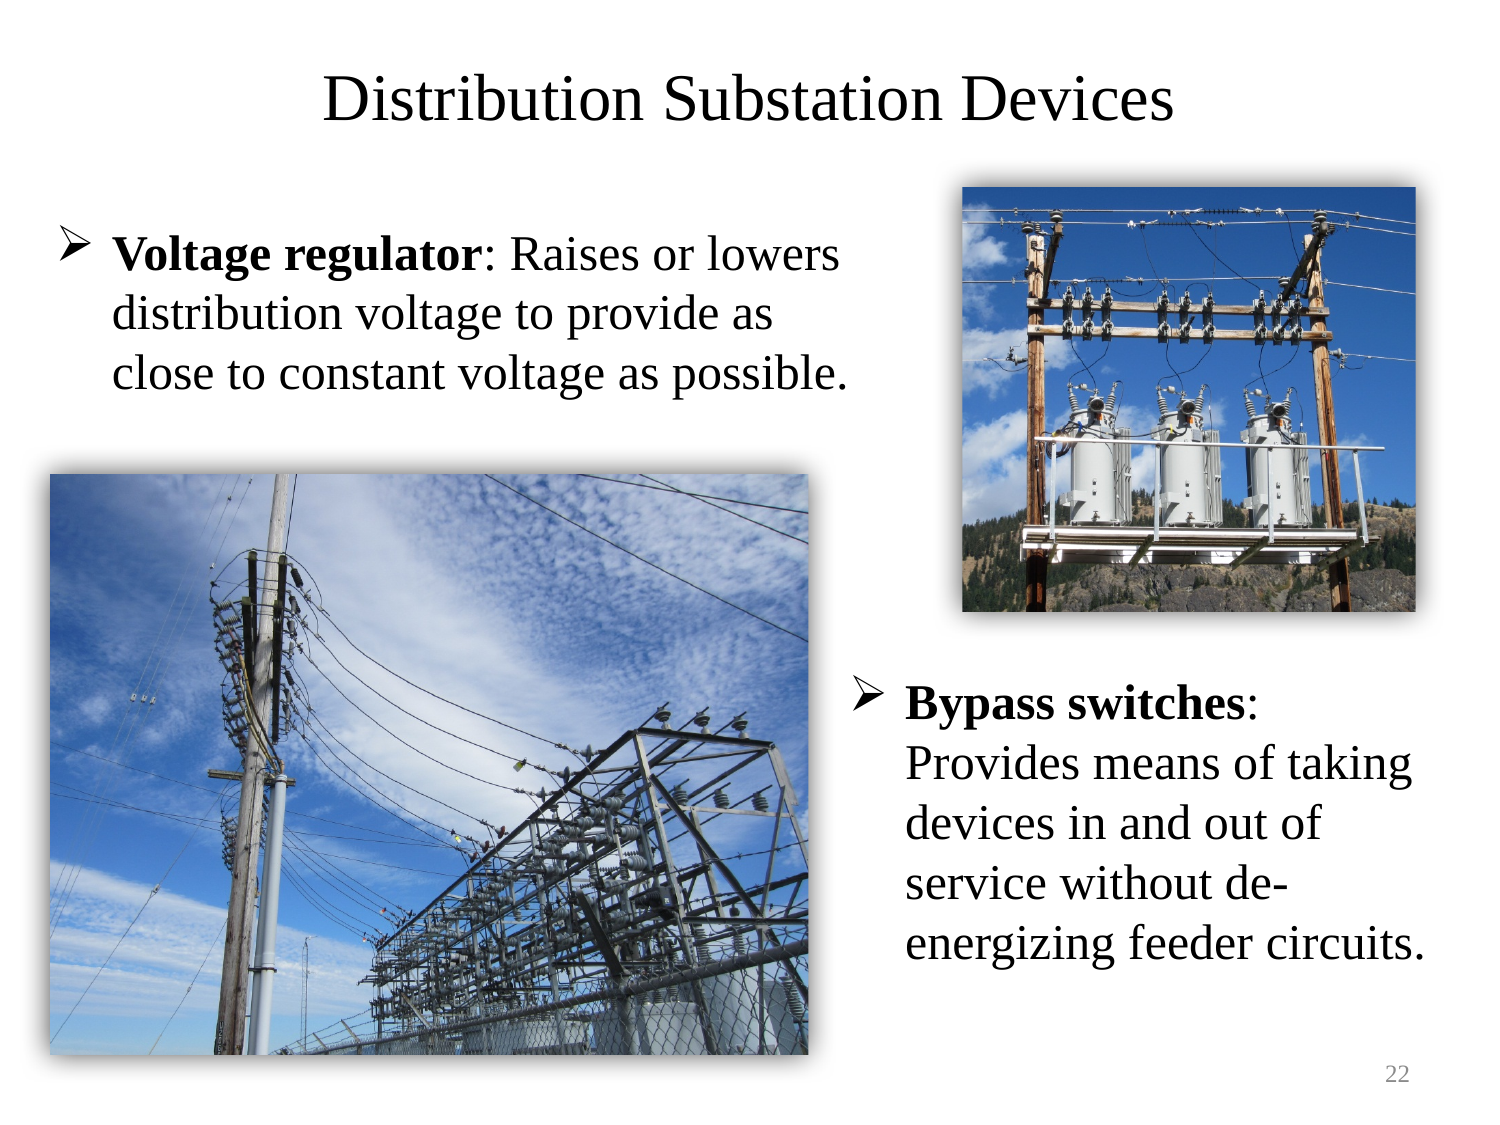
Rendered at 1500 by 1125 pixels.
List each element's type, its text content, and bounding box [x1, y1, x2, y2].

text_box Bypass switches: Provides means of taking devices in and out of service without de-energizing feeder circuits. [834, 662, 1450, 978]
picture [962, 187, 1416, 612]
title Distribution Substation Devices [75, 24, 1425, 163]
list Voltage regulator: Raises or lowers distribution voltage to provide as close to constant voltage as possible. [40, 212, 900, 866]
picture [49, 474, 809, 1055]
slide_number 22 [1074, 1042, 1425, 1103]
